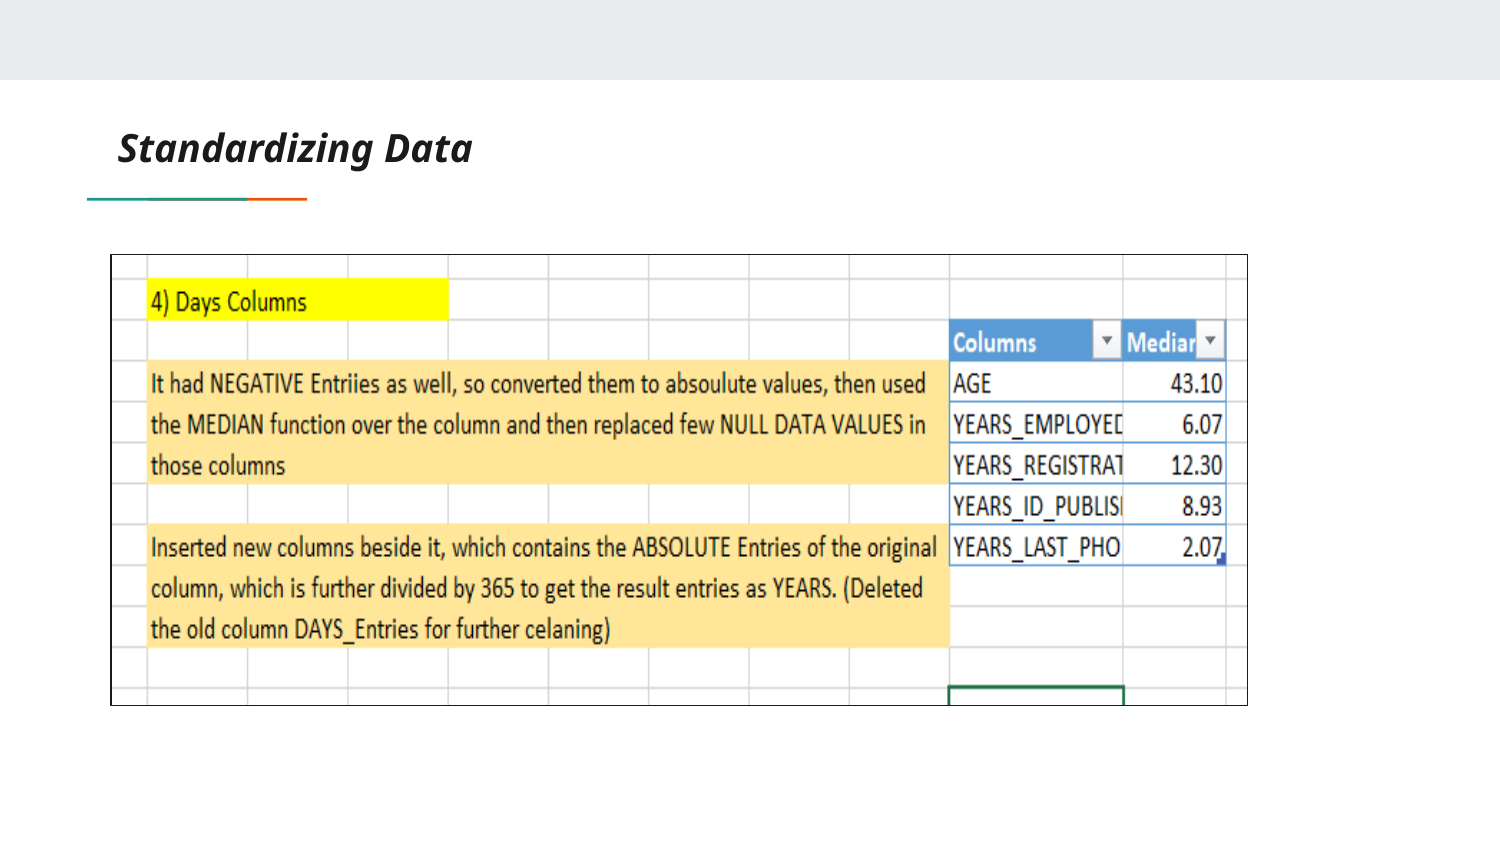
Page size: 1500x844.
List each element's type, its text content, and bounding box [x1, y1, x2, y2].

title Standardizing Data [102, 108, 1364, 196]
picture [111, 255, 1247, 705]
